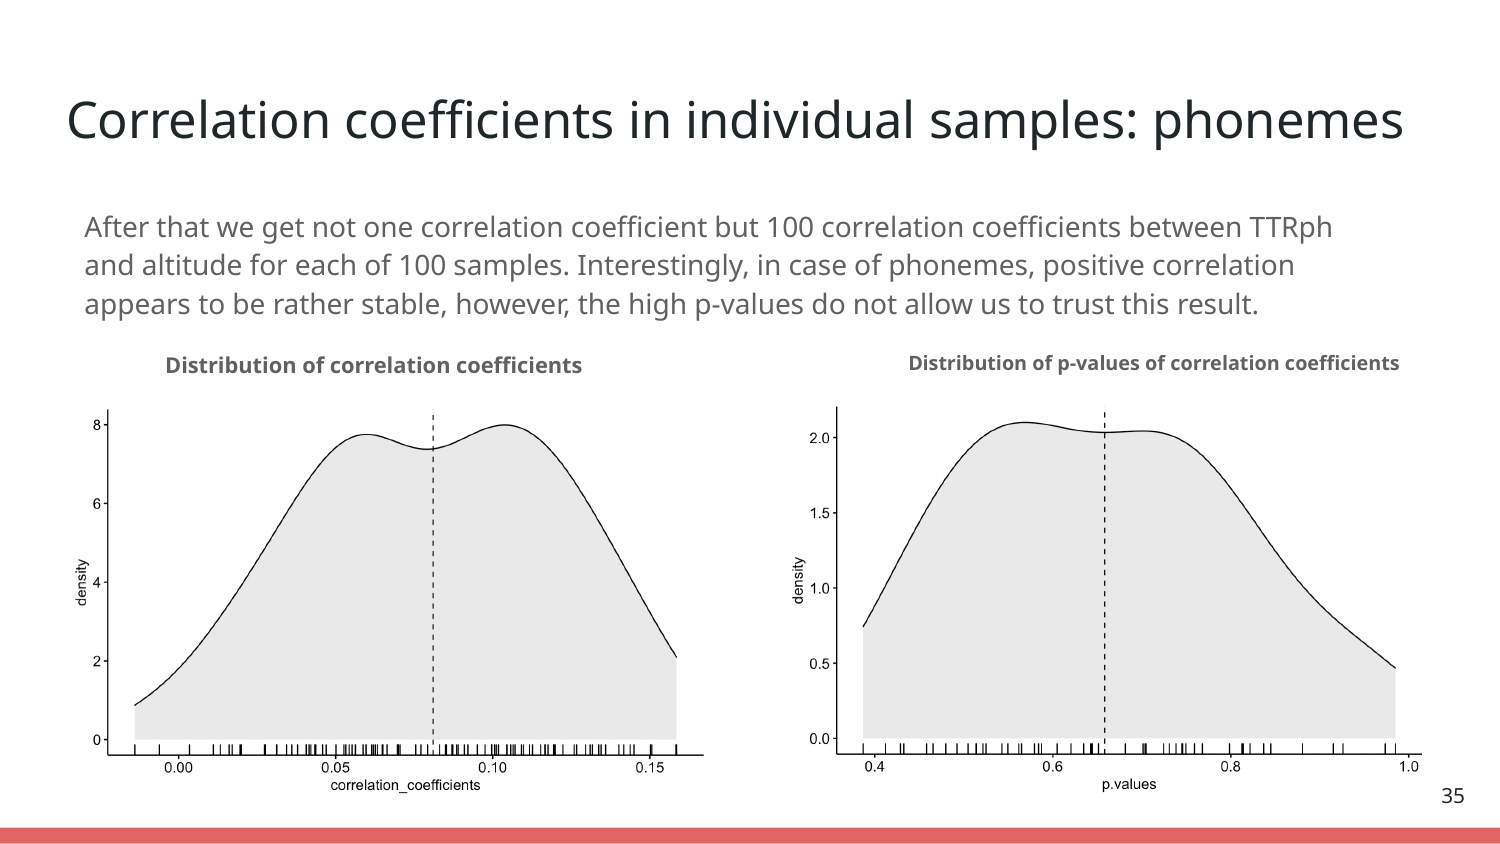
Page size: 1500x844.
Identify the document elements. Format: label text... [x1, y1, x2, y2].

slide_number ‹#› [1389, 764, 1480, 830]
picture [780, 400, 1431, 799]
text_box Distribution of p-values of correlation coefficients [893, 332, 1430, 397]
text_box Distribution of correlation coefficients [150, 332, 628, 397]
title Correlation coefficients in individual samples: phonemes [51, 72, 1449, 167]
list After that we get not one correlation coefficient but 100 correlation coefficients between TTRph and altitude for each of 100 samples. Interestingly, in case of phonemes, positive correlation appears to be rather stable, however, the high p-values do not allow us to trust this result. [51, 189, 1371, 348]
picture [69, 400, 709, 799]
